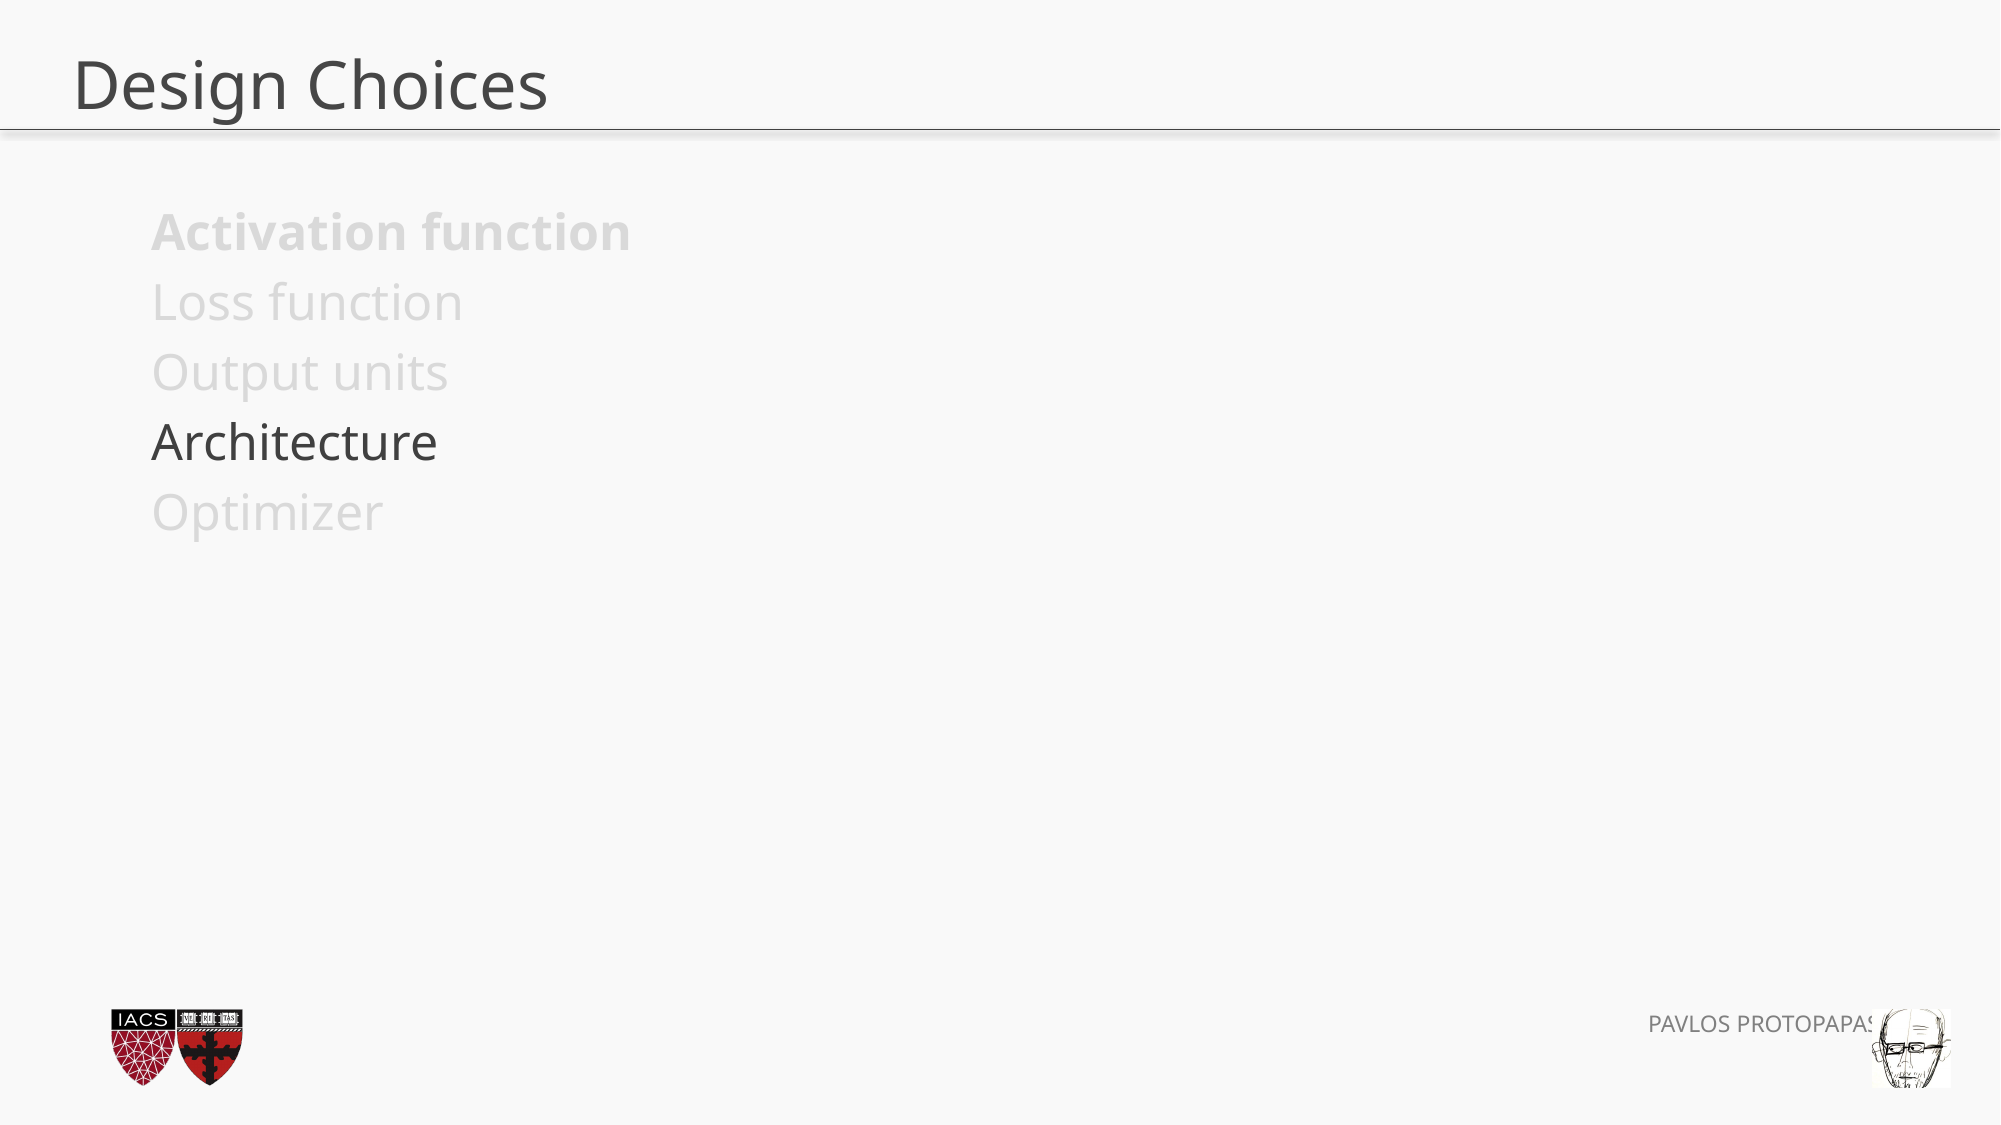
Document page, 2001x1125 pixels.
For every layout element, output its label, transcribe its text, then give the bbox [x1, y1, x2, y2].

picture [109, 1009, 243, 1086]
list Activation function Loss function Output units Architecture Optimizer [136, 193, 1831, 540]
title Design Choices [57, 35, 1943, 162]
picture [1872, 1009, 1951, 1088]
